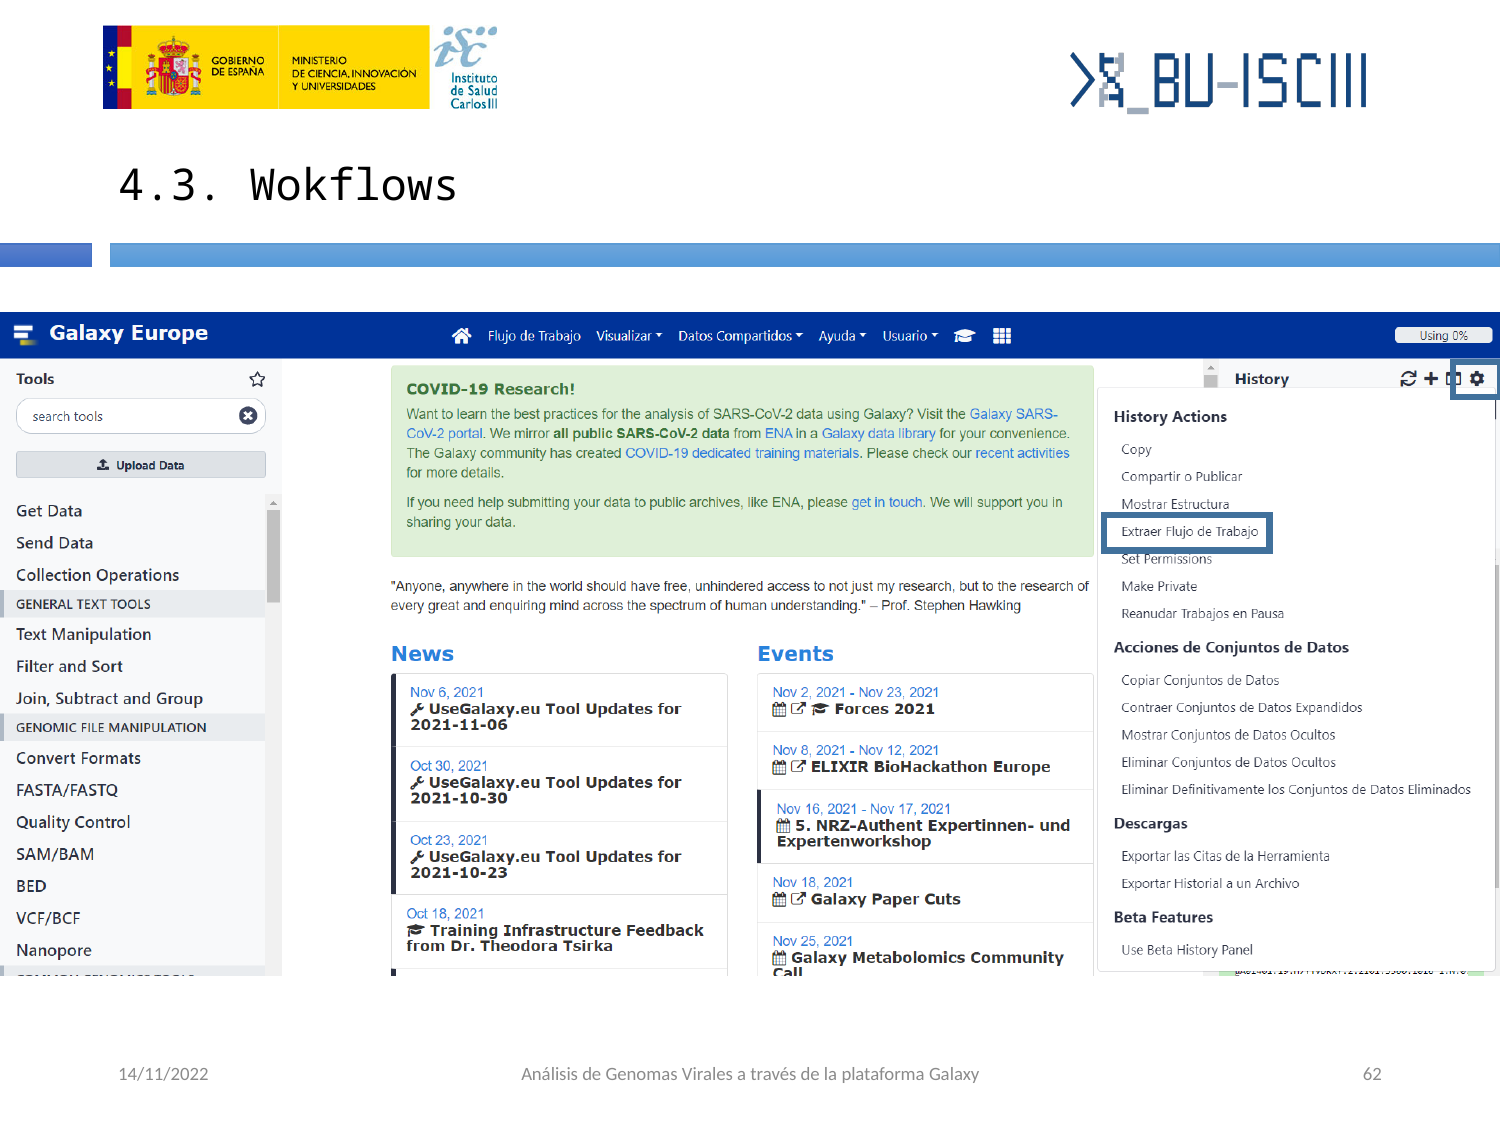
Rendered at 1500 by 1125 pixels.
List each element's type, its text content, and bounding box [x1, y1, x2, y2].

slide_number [103, 1042, 441, 1103]
picture [0, 312, 1500, 976]
picture [103, 25, 497, 109]
footer Análisis de Genomas Virales a través de la plataforma Galaxy [496, 1042, 1004, 1103]
picture [1059, 0, 1380, 114]
slide_number 62 [1059, 1042, 1397, 1103]
text_box 4.3. Wokflows [103, 114, 1397, 257]
